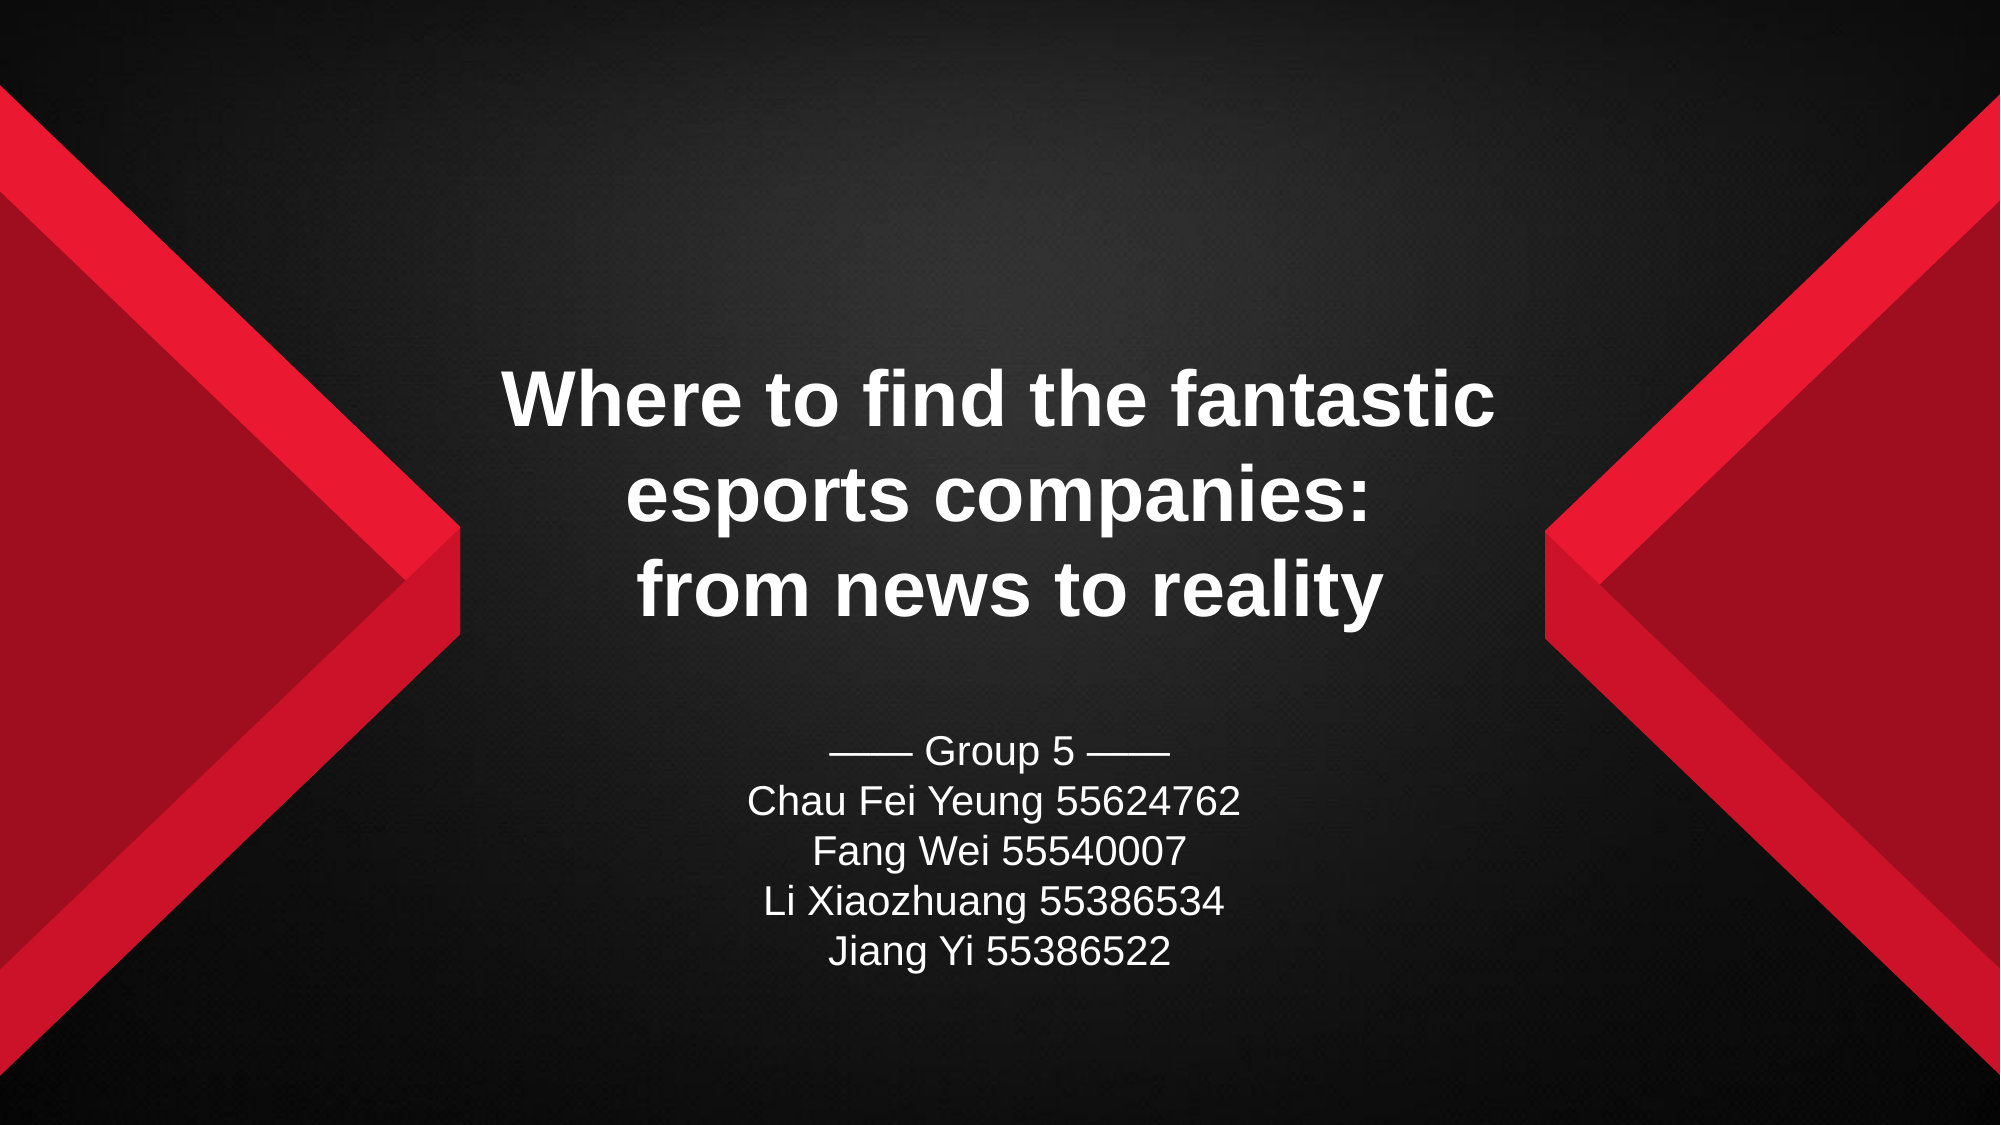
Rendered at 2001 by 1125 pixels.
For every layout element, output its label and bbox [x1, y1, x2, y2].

text_box [0, 82, 461, 1079]
text_box [1544, 86, 2000, 1083]
picture [0, 0, 2000, 1125]
